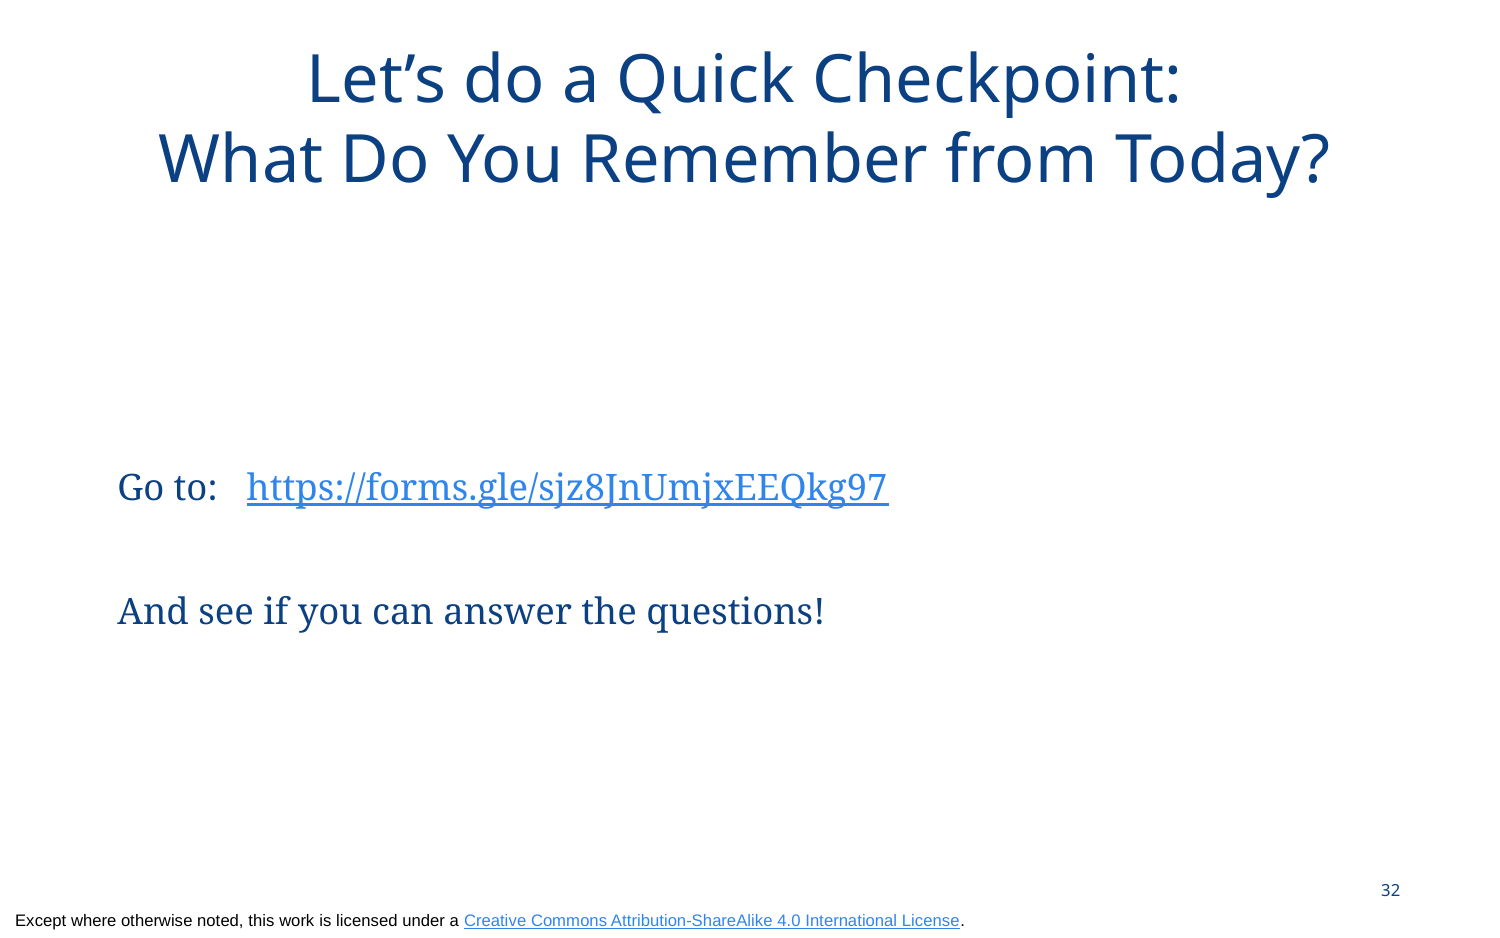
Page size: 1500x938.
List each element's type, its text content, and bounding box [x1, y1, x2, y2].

list Go to: https://forms.gle/sjz8JnUmjxEEQkg97 And see if you can answer the questions! [75, 239, 1416, 857]
slide_number 32 [1347, 866, 1416, 917]
title Let’s do a Quick Checkpoint: What Do You Remember from Today? [75, 26, 1416, 205]
